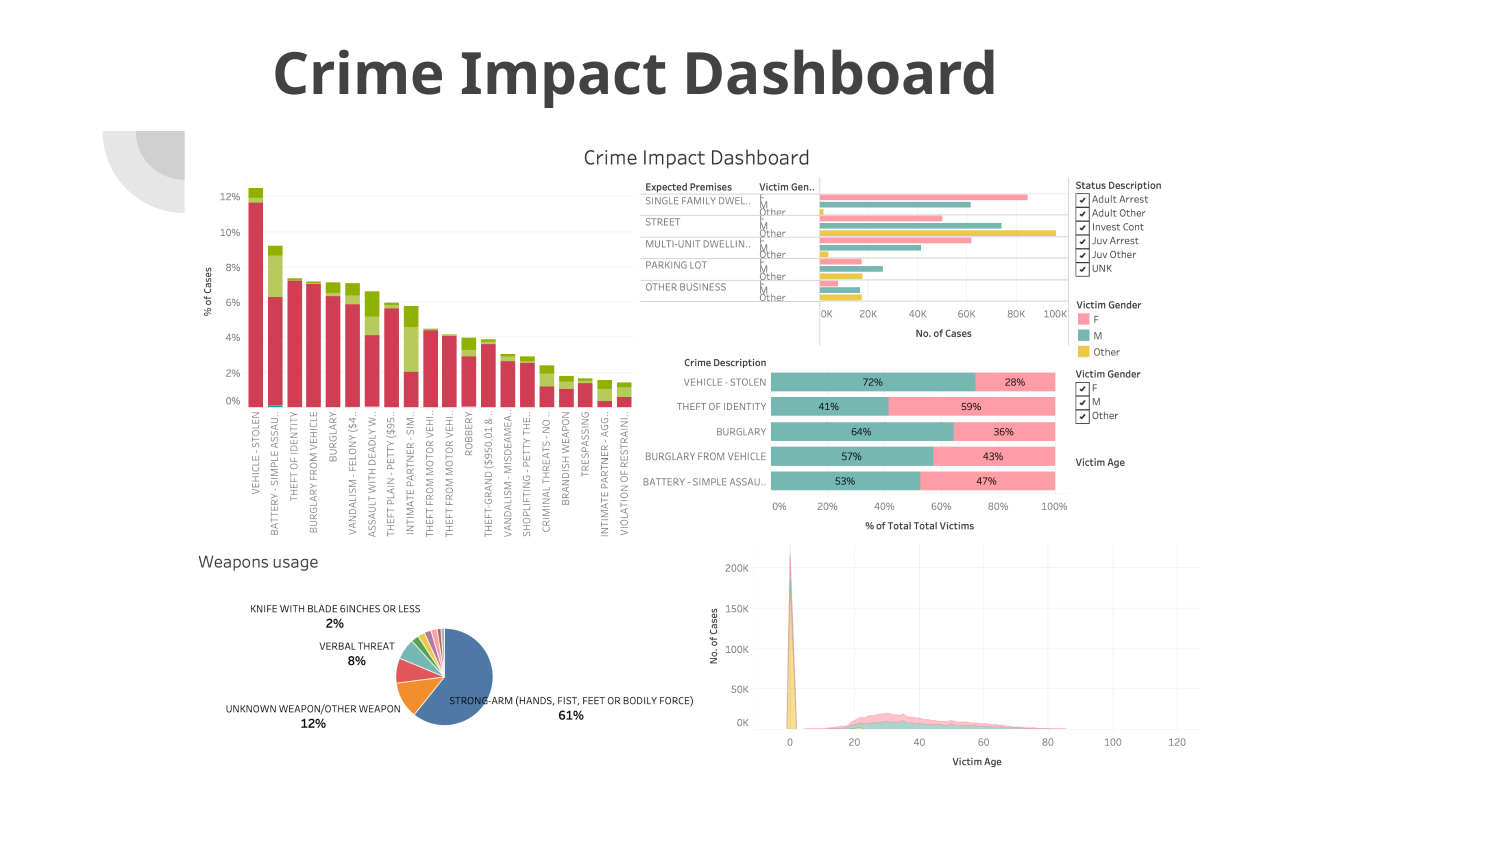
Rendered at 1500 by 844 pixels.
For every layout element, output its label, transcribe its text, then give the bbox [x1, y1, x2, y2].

title Crime Impact Dashboard [257, 17, 1411, 182]
picture [184, 133, 1209, 784]
